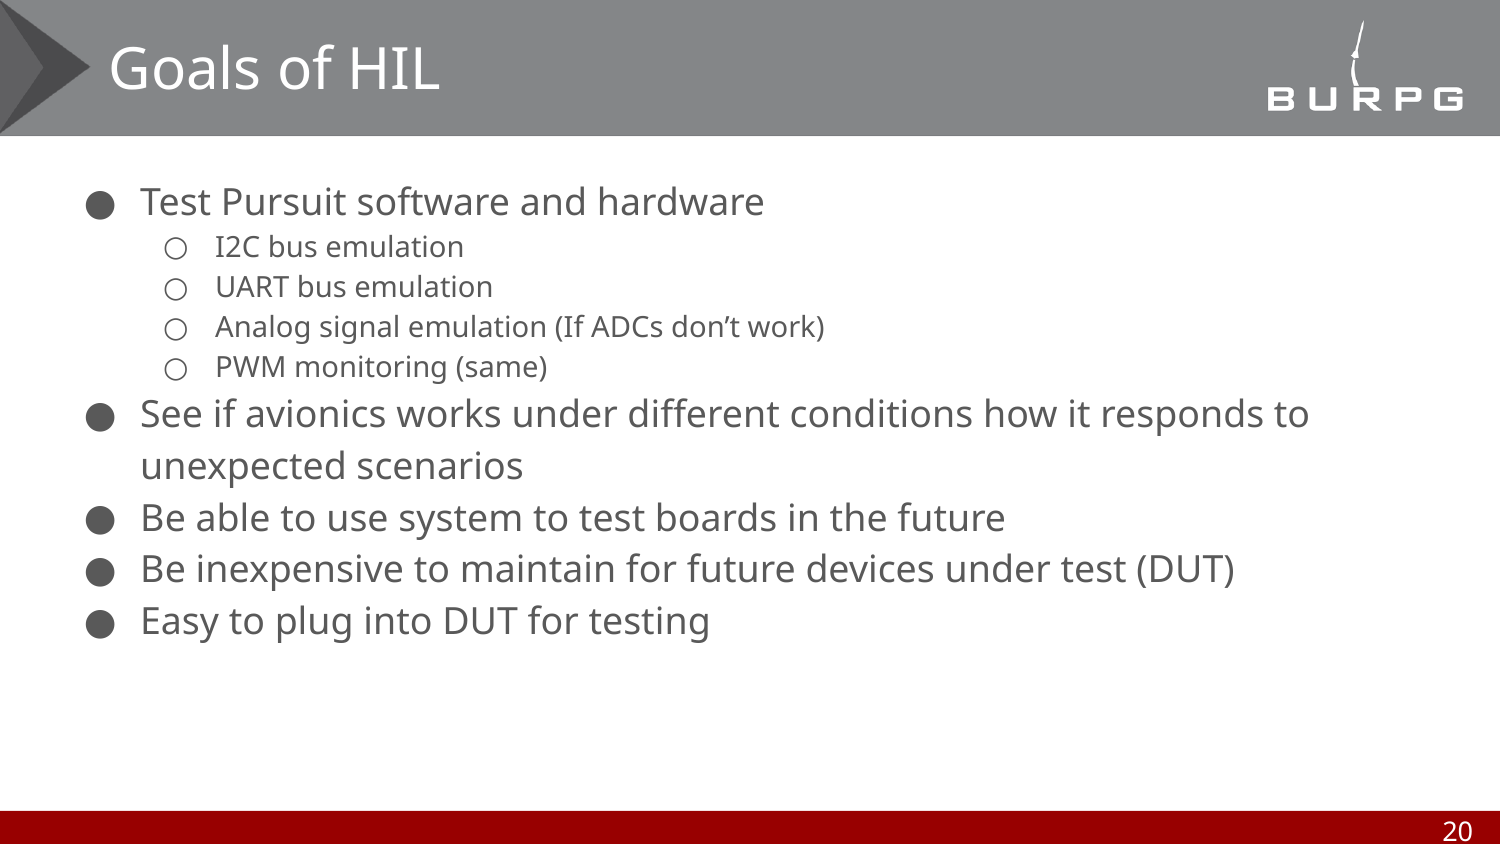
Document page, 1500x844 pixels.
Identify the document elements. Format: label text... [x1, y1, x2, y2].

slide_number ‹#› [1335, 799, 1489, 844]
picture [0, 0, 1500, 810]
title Goals of HIL [93, 0, 1257, 133]
list Test Pursuit software and hardware I2C bus emulation UART bus emulation Analog signal emulation (If ADCs don’t work) PWM monitoring (same) See if avionics works under different conditions how it responds to unexpected scenarios Be able to use system to test boards in the future Be inexpensive to maintain for future devices under test (DUT) Easy to plug into DUT for testing [50, 156, 1448, 791]
